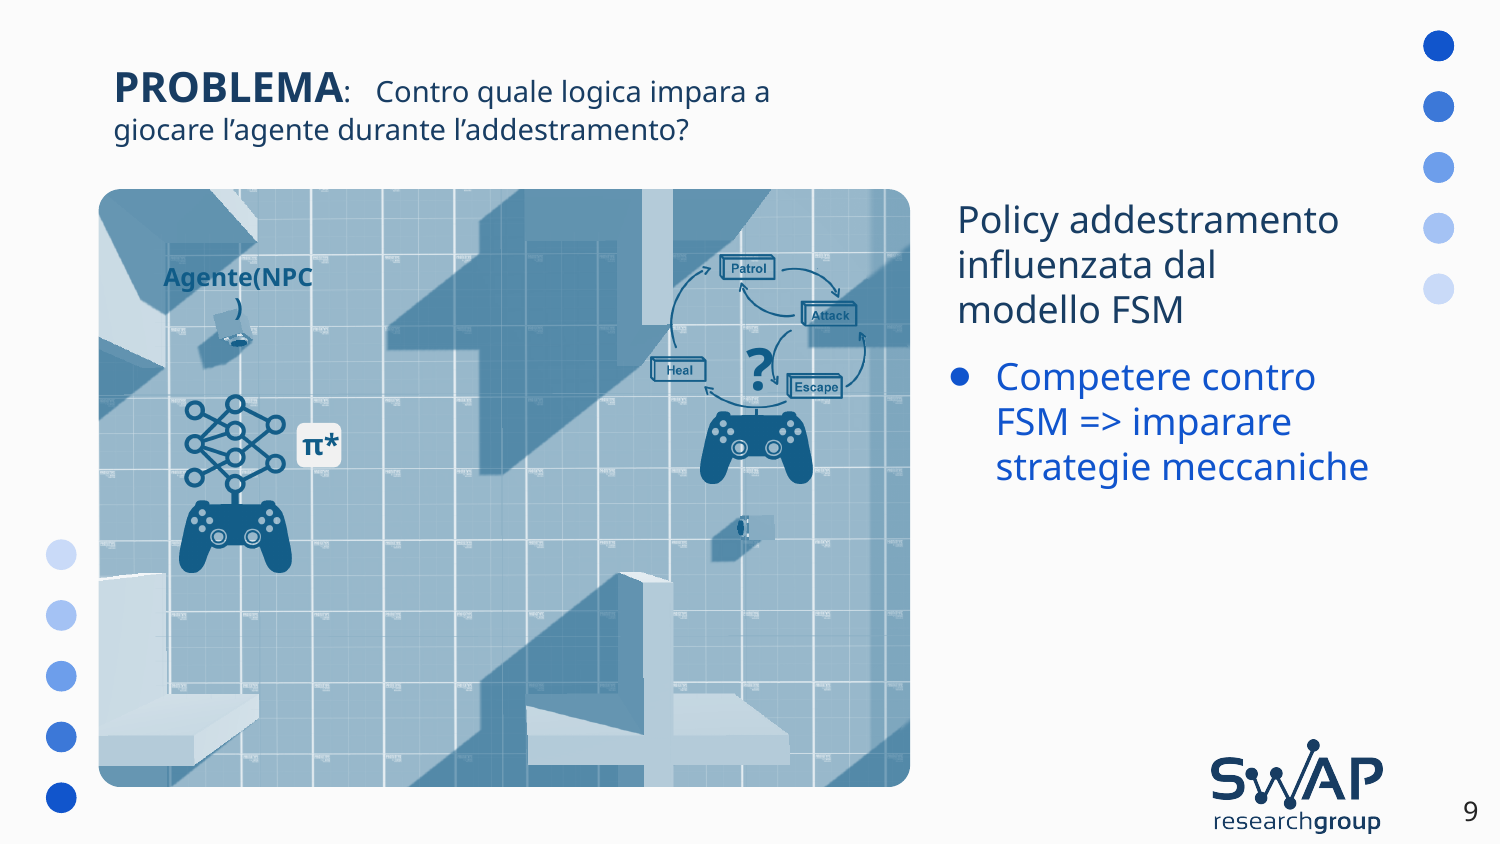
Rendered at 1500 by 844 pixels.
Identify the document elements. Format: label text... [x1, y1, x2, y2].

text_box Contro quale logica impara a giocare l’agente durante l’addestramento? [98, 53, 793, 154]
picture [98, 188, 911, 788]
picture [1211, 739, 1383, 834]
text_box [933, 188, 1416, 539]
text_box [179, 393, 360, 573]
slide_number 9 [1403, 779, 1494, 844]
